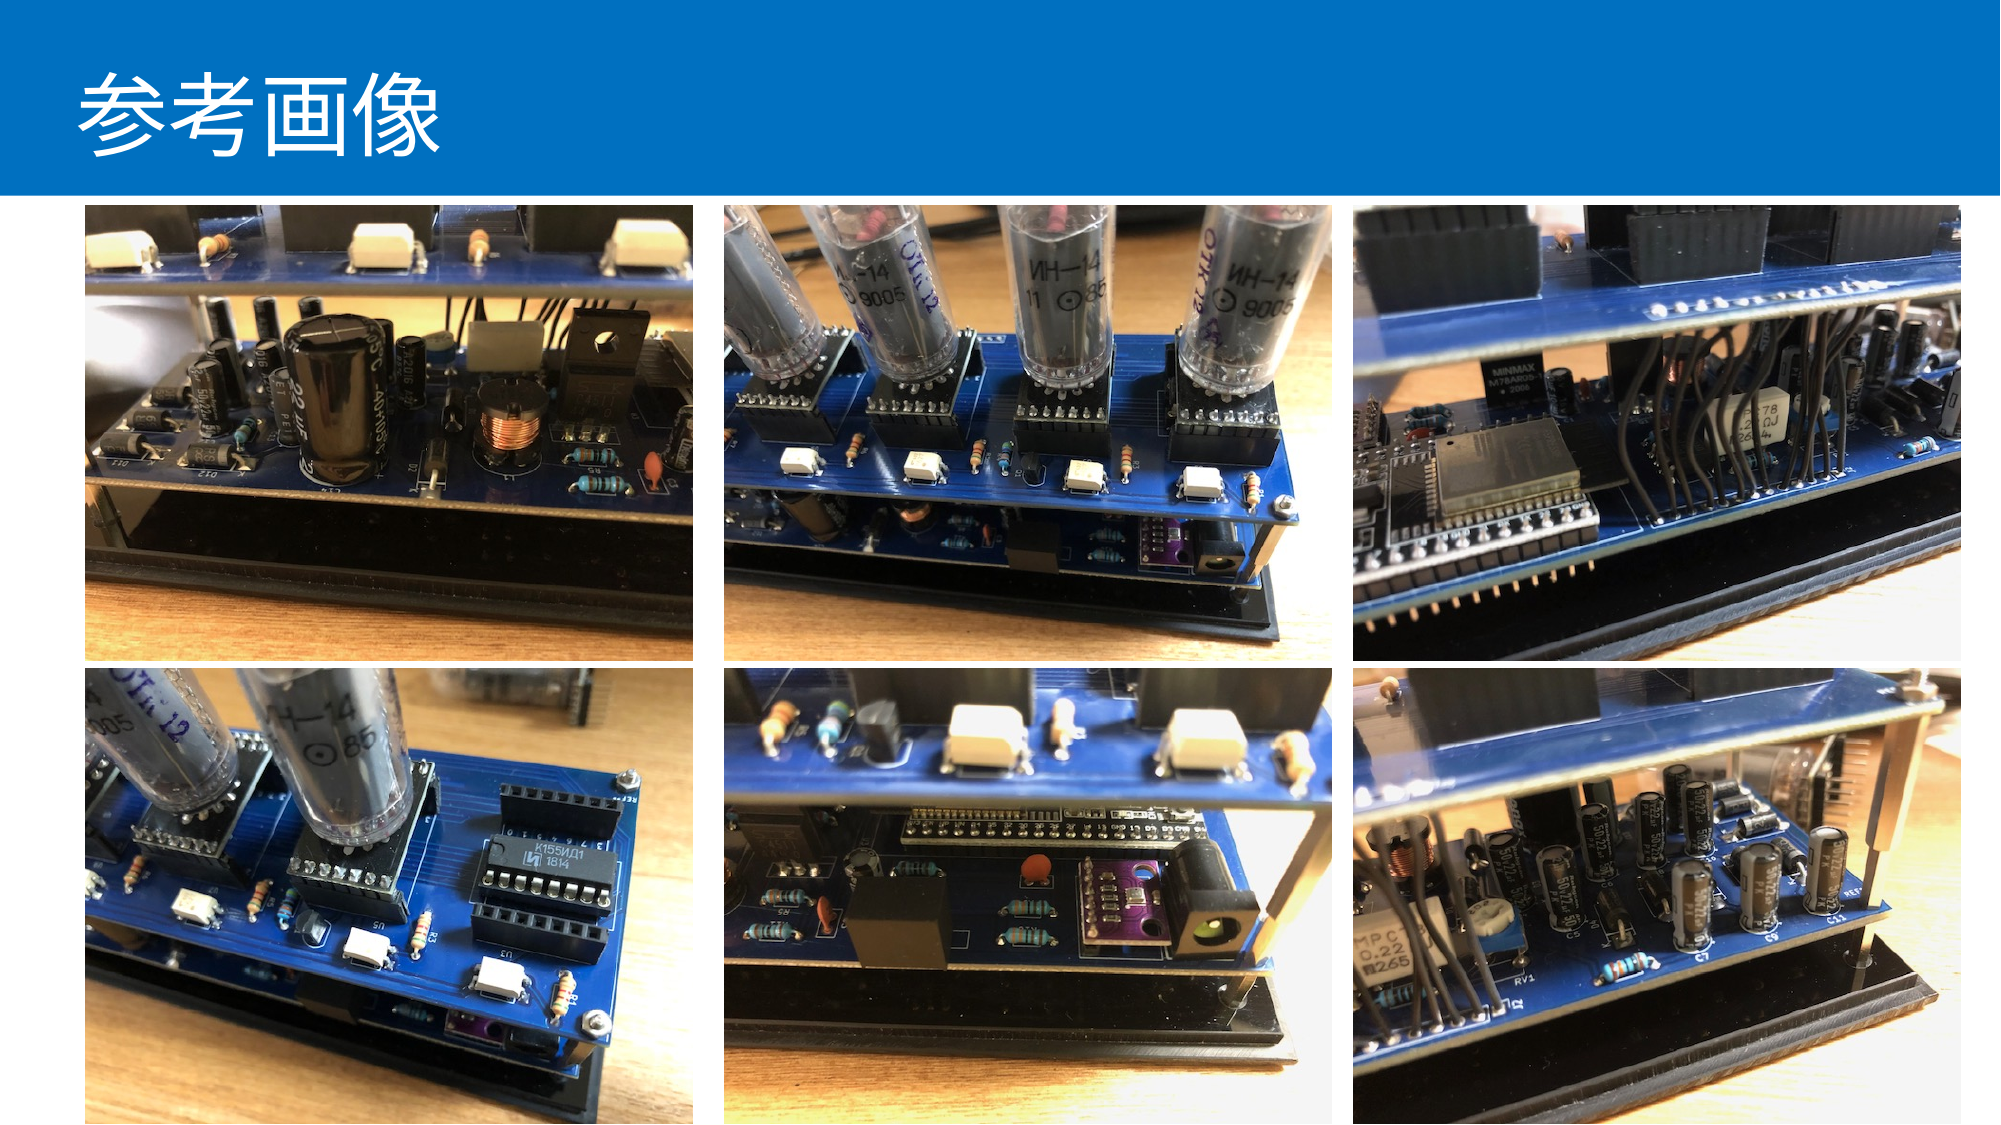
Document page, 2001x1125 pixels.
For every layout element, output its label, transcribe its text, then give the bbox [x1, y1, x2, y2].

picture [85, 205, 693, 661]
title 参考画像 [61, 49, 1787, 190]
picture [724, 205, 1332, 661]
picture [724, 668, 1332, 1125]
picture [85, 668, 693, 1124]
picture [1353, 205, 1961, 661]
picture [1353, 668, 1961, 1124]
